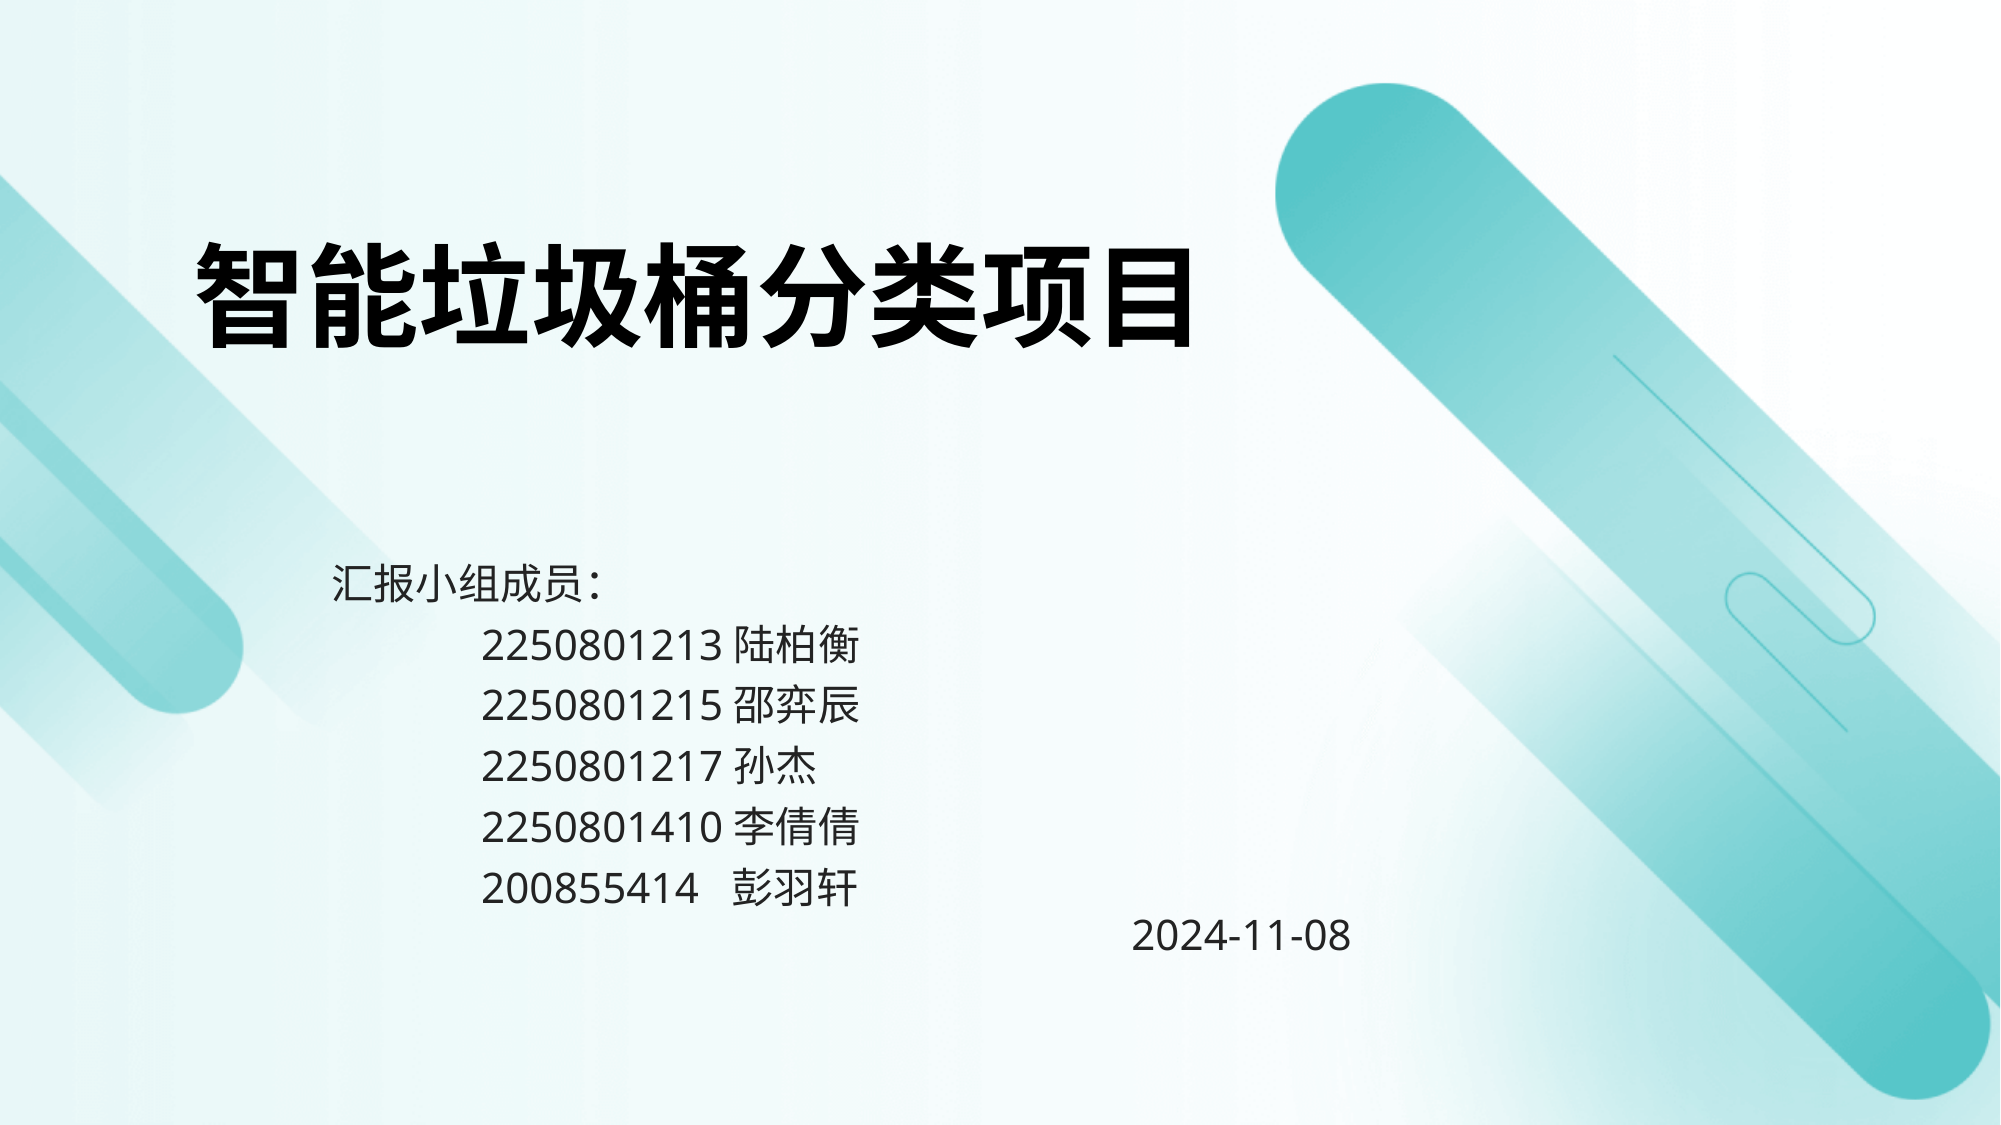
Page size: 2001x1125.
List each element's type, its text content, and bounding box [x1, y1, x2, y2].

picture [0, 0, 2001, 1125]
text_box 2024-11-08 [1112, 888, 1666, 972]
text_box 汇报小组成员： 2250801213陆柏衡 2250801215邵弈辰 2250801217孙杰 2250801410李倩倩 200855414 彭羽轩 [312, 537, 913, 972]
text_box 智能垃圾桶分类项目 [174, 199, 1344, 542]
